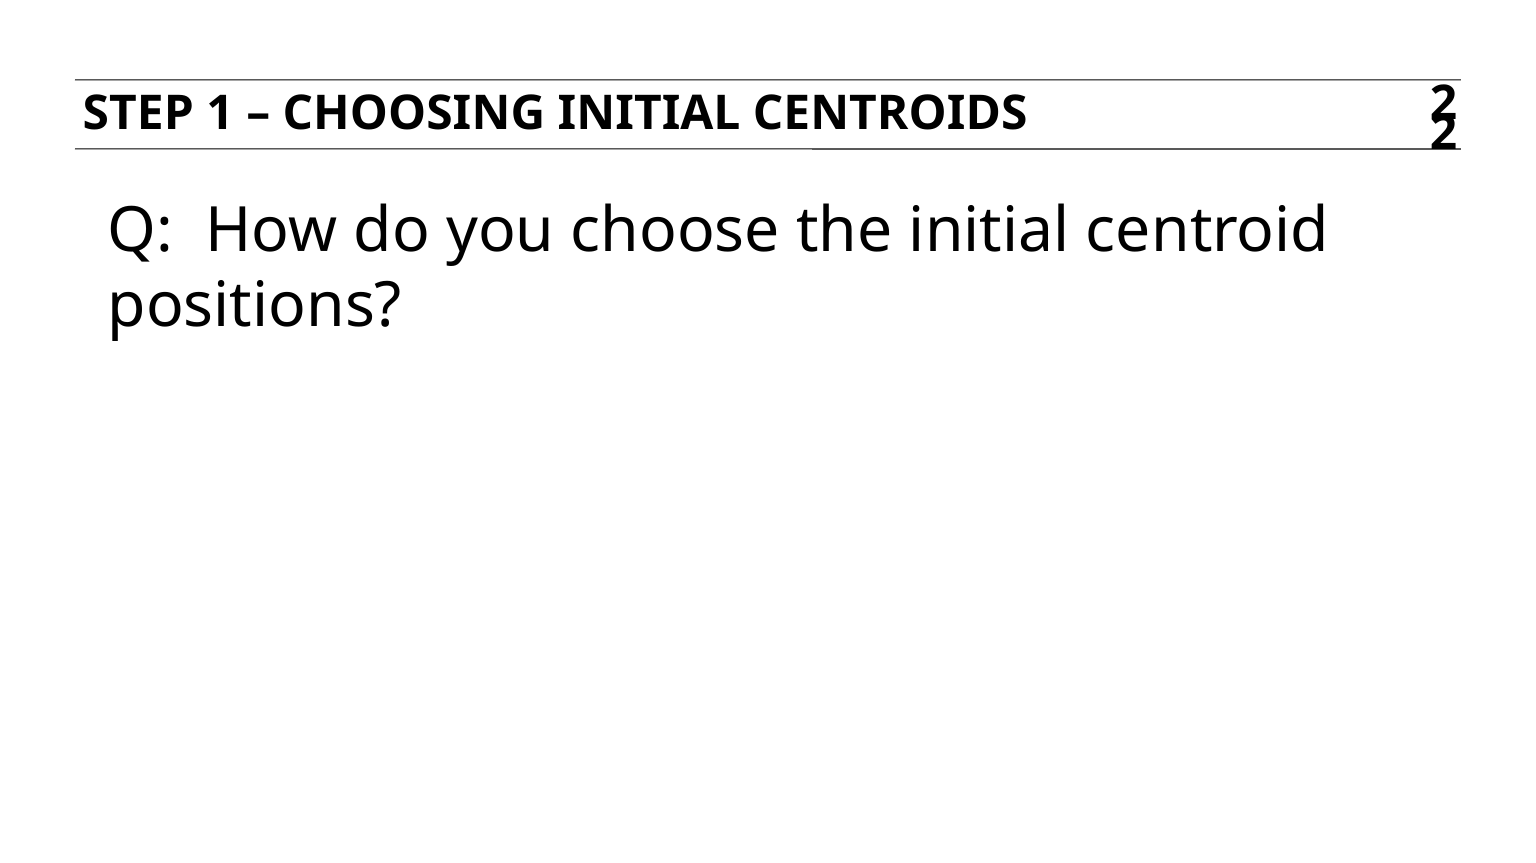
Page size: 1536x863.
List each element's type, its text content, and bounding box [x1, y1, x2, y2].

list Step 1 – Choosing initial centroids [67, 81, 1118, 132]
text_box Q: How do you choose the initial centroid positions? [92, 181, 1468, 346]
slide_number 22 [1419, 86, 1461, 138]
